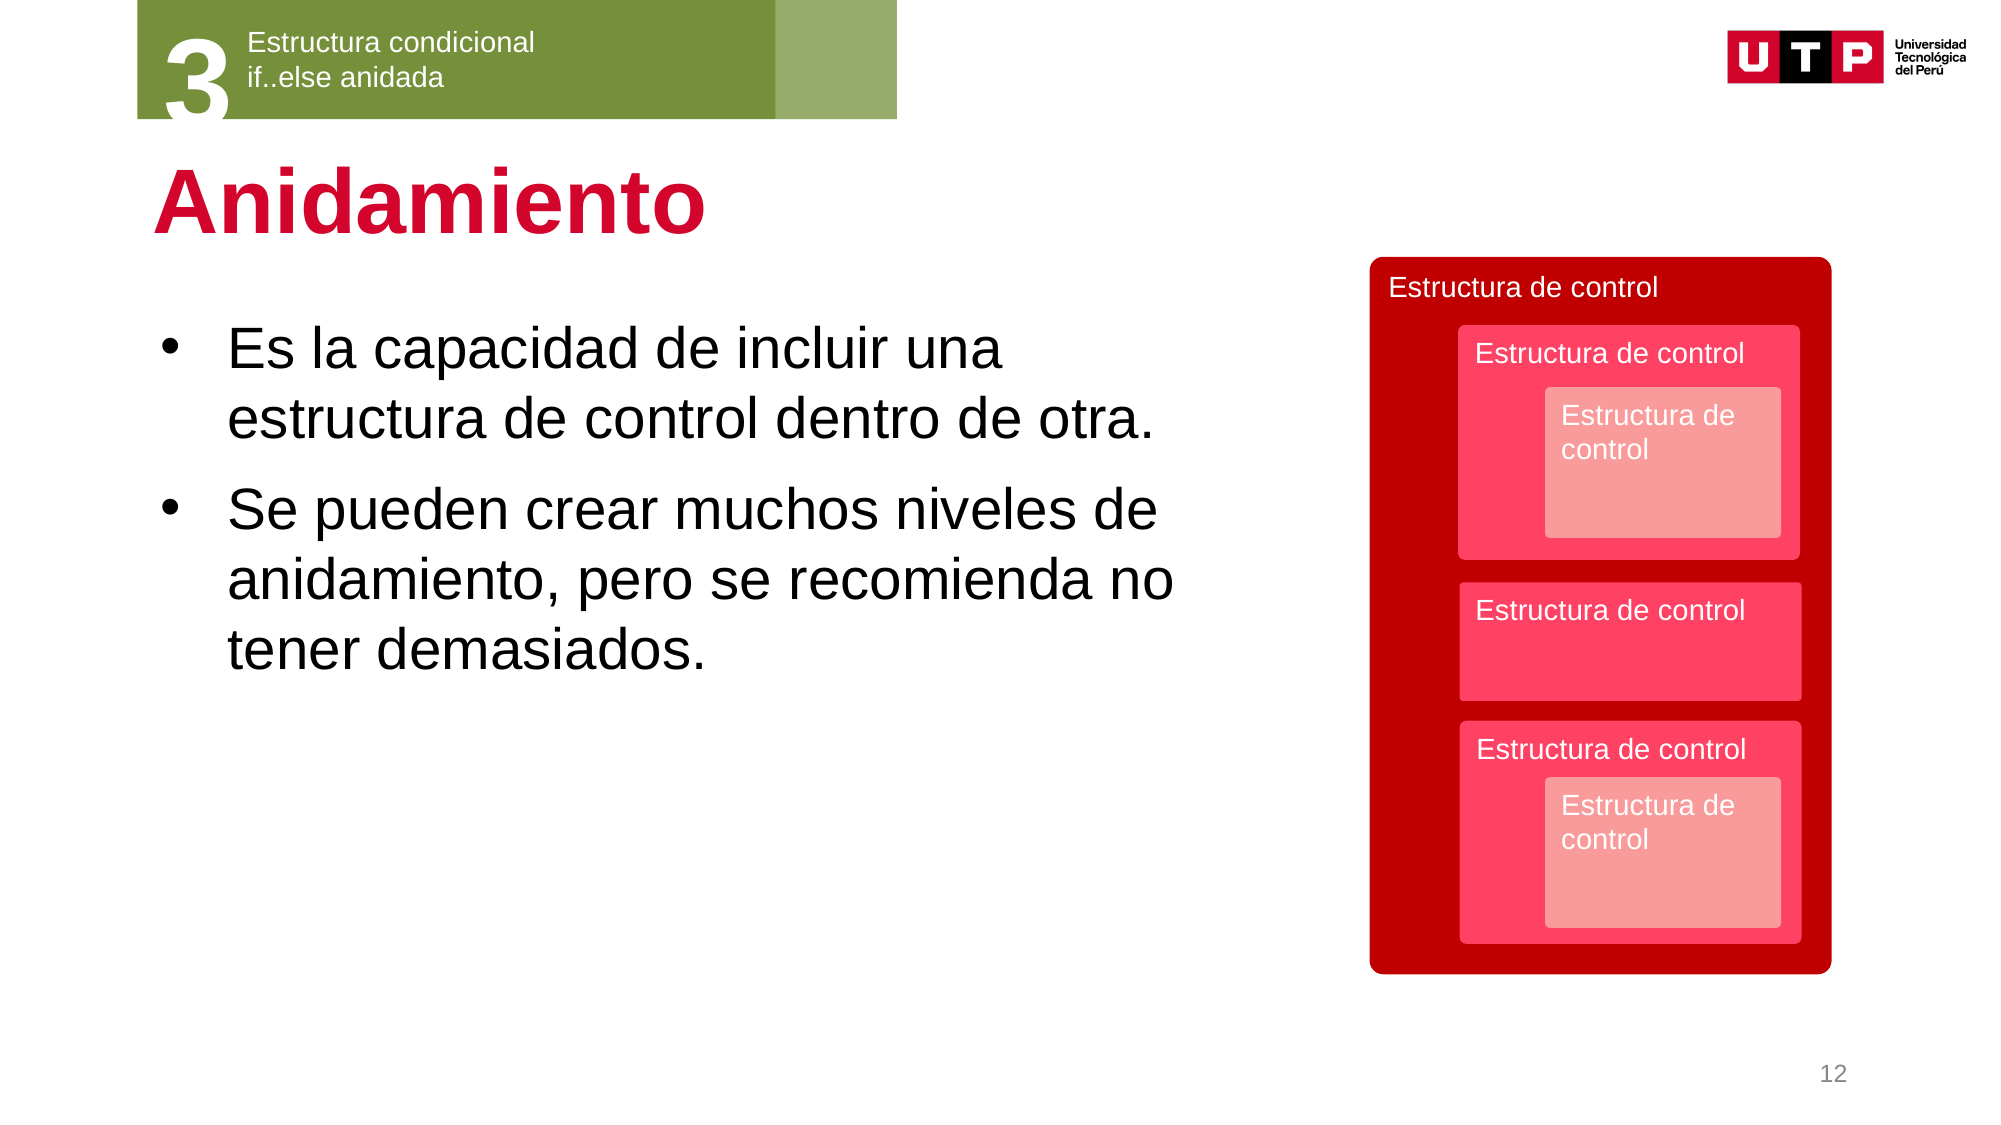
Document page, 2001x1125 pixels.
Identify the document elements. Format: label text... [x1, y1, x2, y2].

title Anidamiento [137, 139, 1863, 269]
slide_number 12 [1412, 1042, 1863, 1103]
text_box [1369, 256, 1832, 975]
list Es la capacidad de incluir una estructura de control dentro de otra. Se pueden crear muchos niveles de anidamiento, pero se recomienda no tener demasiados. [137, 302, 1229, 1021]
picture [1716, 22, 1973, 89]
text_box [137, 0, 898, 161]
